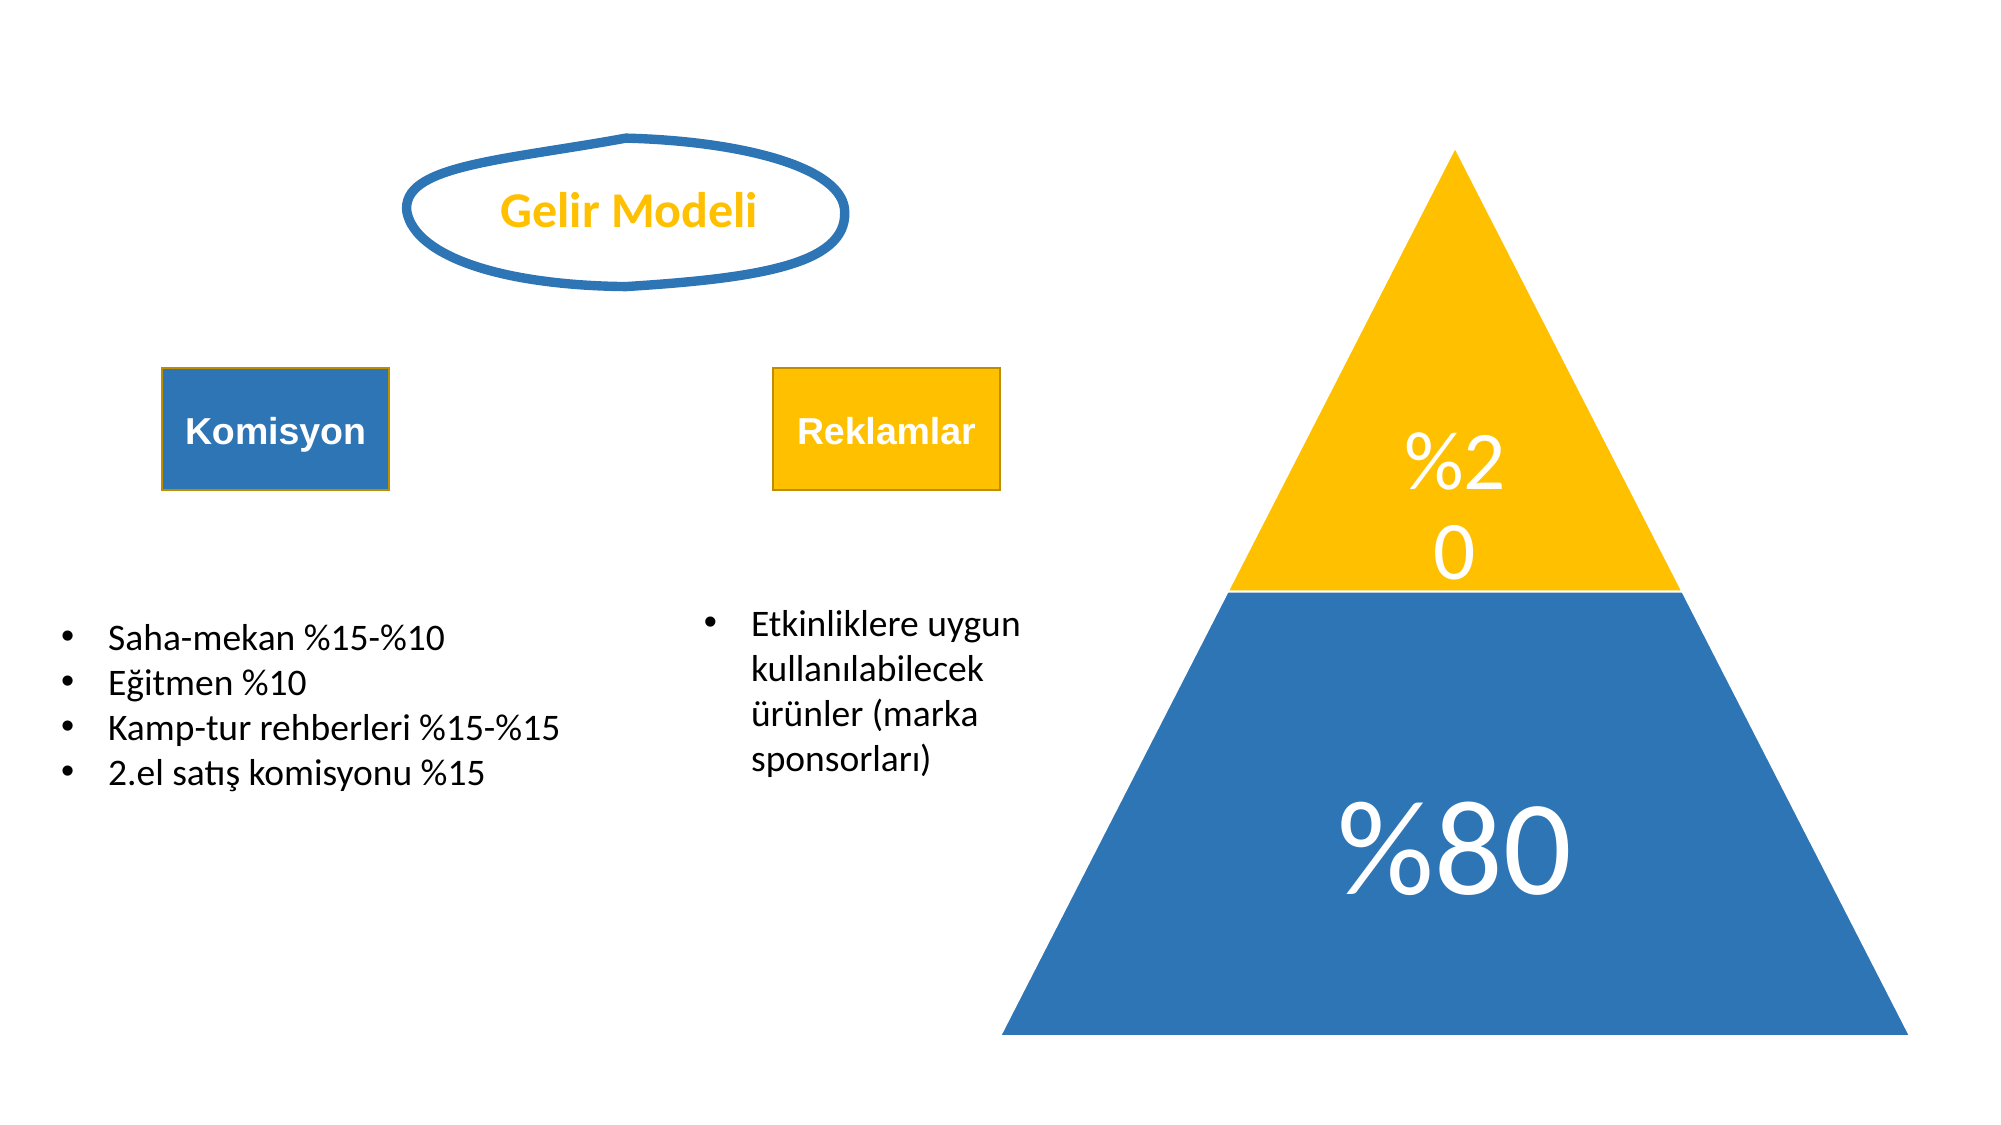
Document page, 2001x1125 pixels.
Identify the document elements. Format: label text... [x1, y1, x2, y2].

text_box Etkinliklere uygun kullanılabilecek ürünler (marka sponsorları) [689, 591, 999, 787]
text_box Saha-mekan %15-%10 Eğitmen %10 Kamp-tur rehberleri %15-%15 2.el satış komisyonu %15 [46, 606, 576, 801]
text_box [405, 137, 830, 288]
text_box Gelir Modeli [486, 170, 999, 246]
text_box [999, 147, 1911, 1037]
text_box Reklamlar [772, 367, 999, 491]
text_box Komisyon [161, 367, 390, 491]
